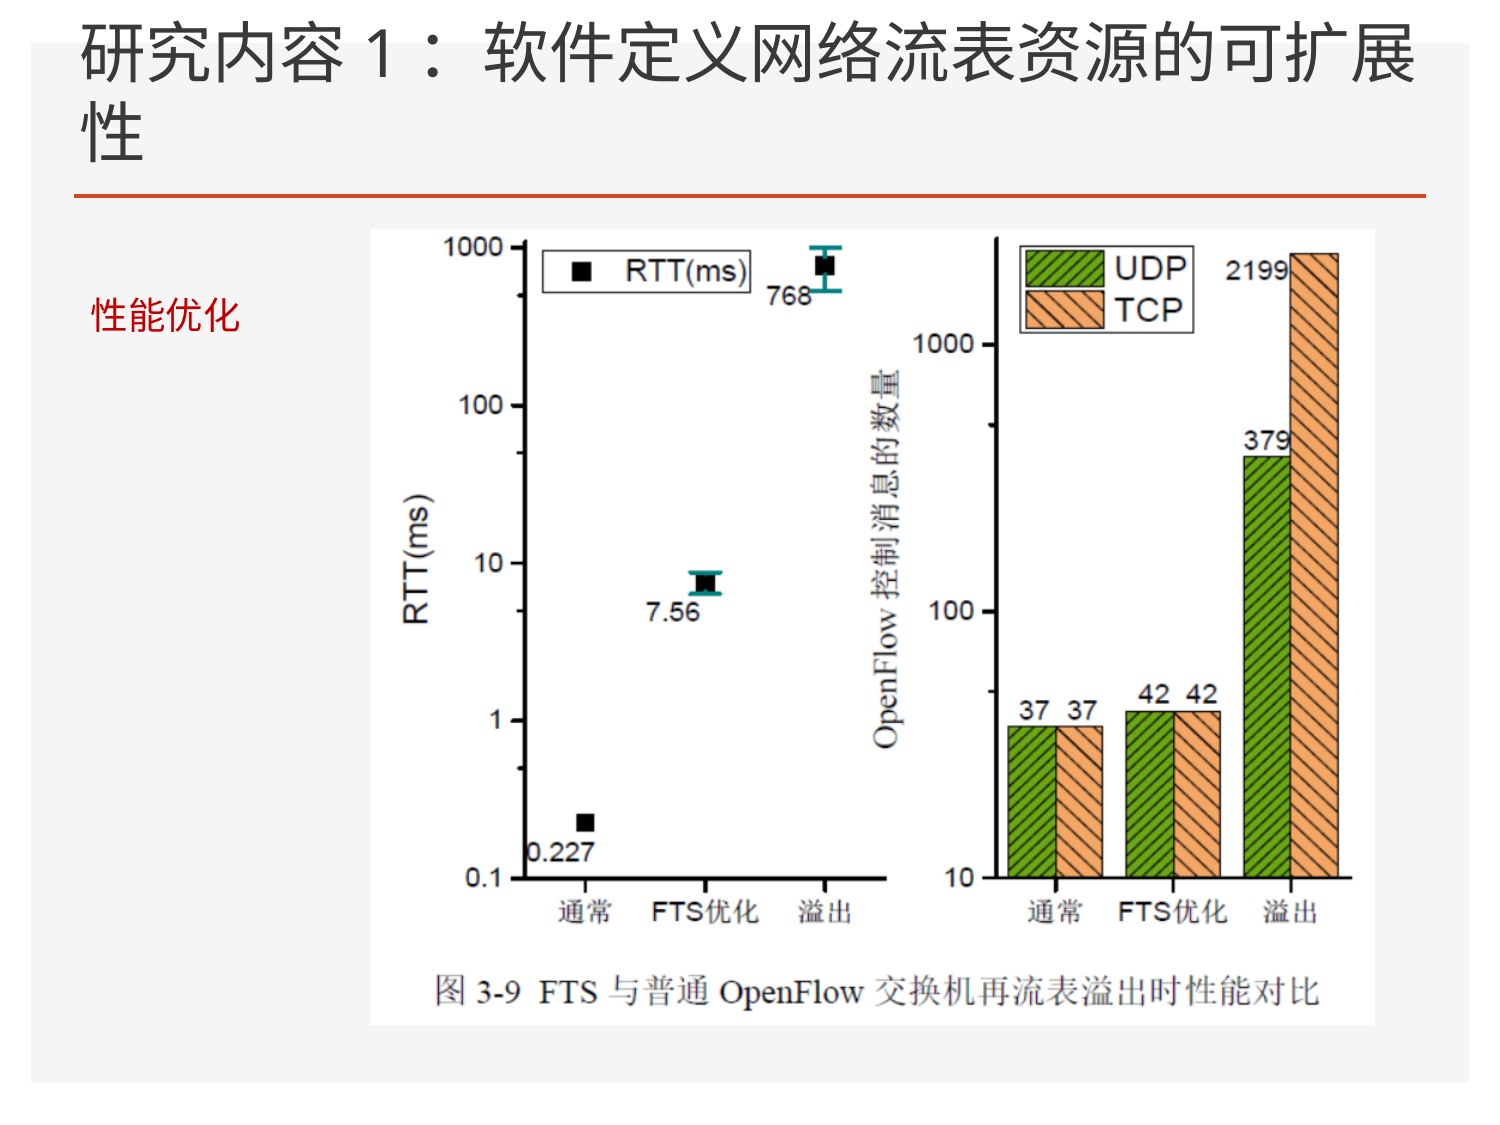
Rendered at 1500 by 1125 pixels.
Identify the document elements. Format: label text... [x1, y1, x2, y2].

title 研究内容1：软件定义网络流表资源的可扩展性 [64, 73, 1483, 179]
text_box 性能优化 [75, 284, 256, 345]
picture [370, 229, 1375, 1025]
